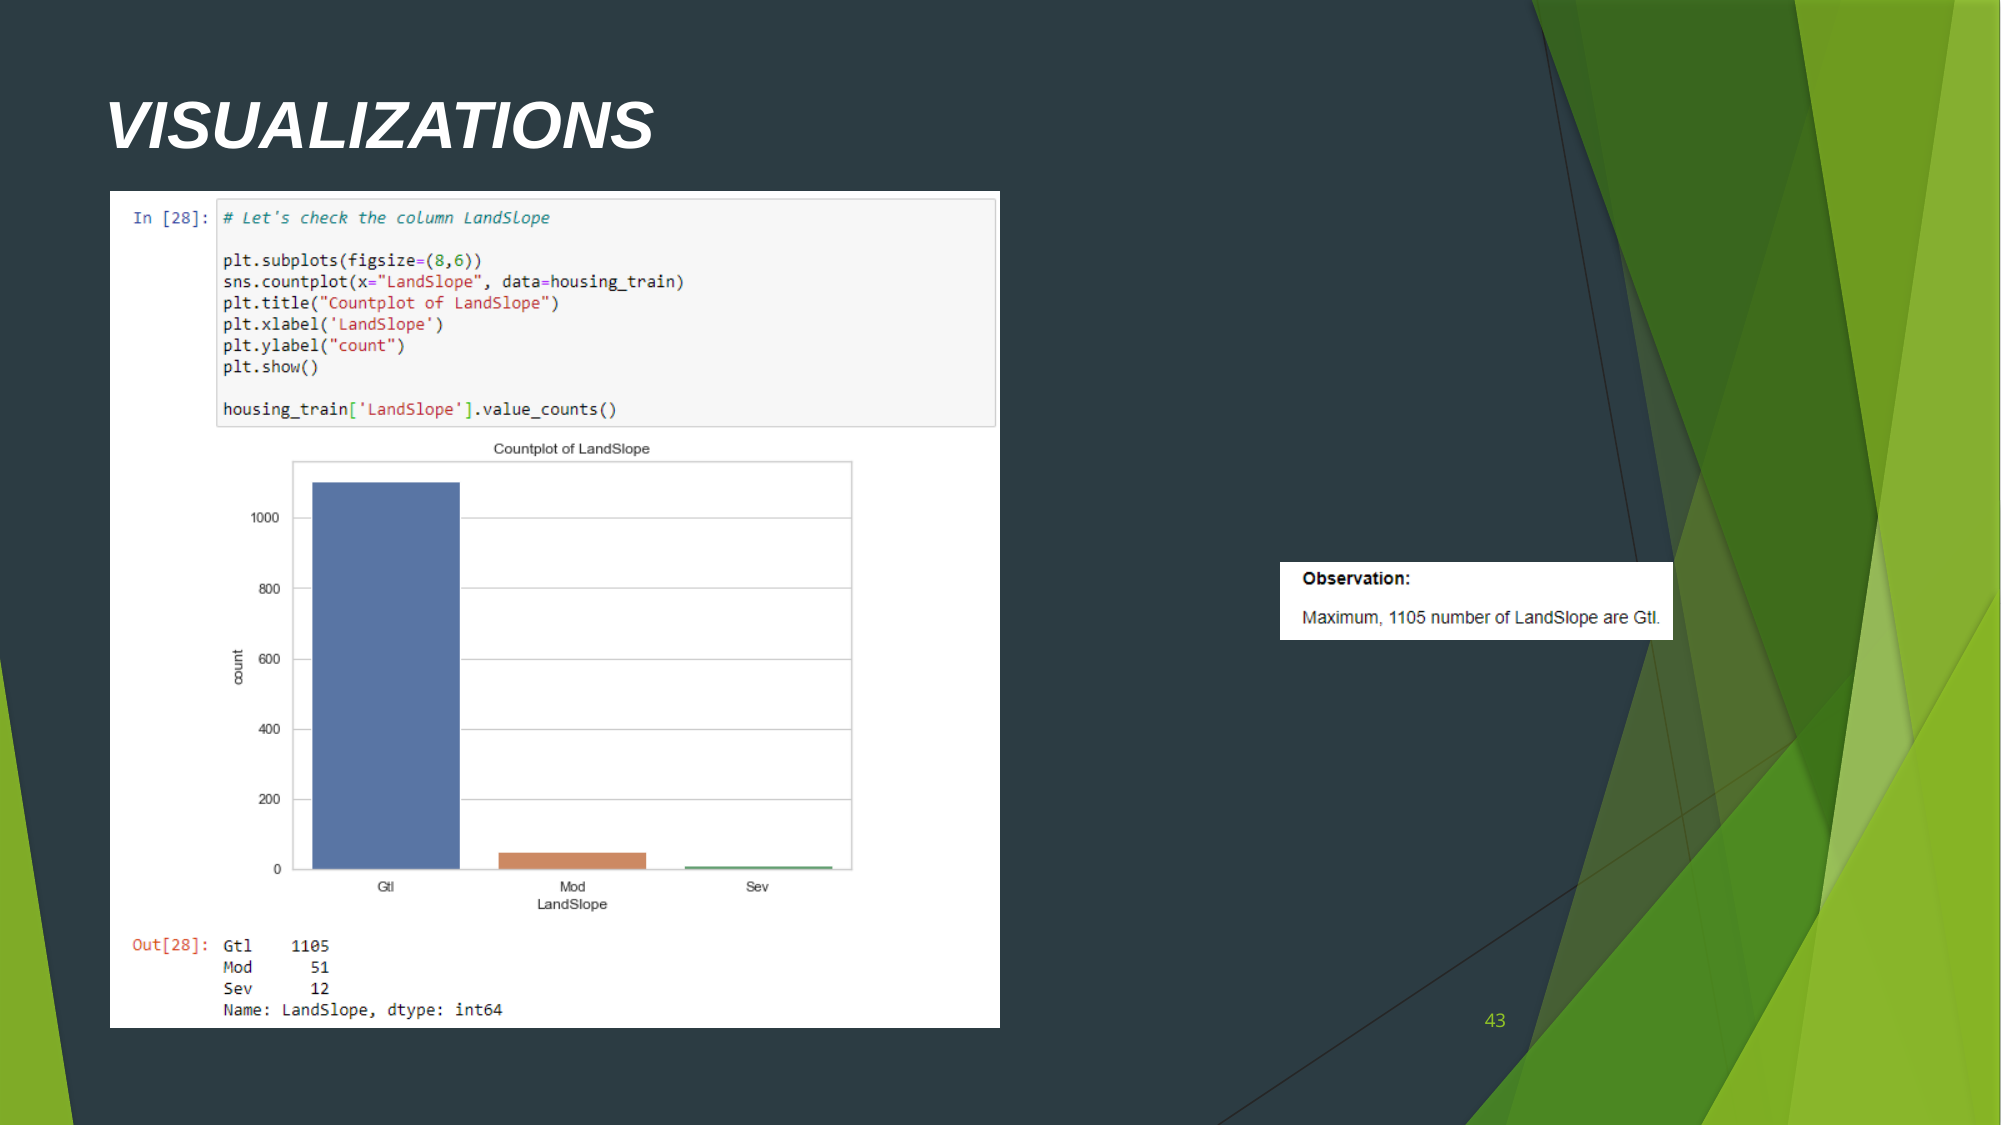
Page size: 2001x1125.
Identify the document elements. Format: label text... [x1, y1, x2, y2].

picture [109, 190, 1001, 1029]
text_box VISUALIZATIONS [89, 74, 1673, 170]
footer FLIPROBO TECHNOLOGIES [111, 991, 1145, 1051]
picture [1279, 561, 1674, 641]
slide_number 43 [1409, 991, 1522, 1051]
